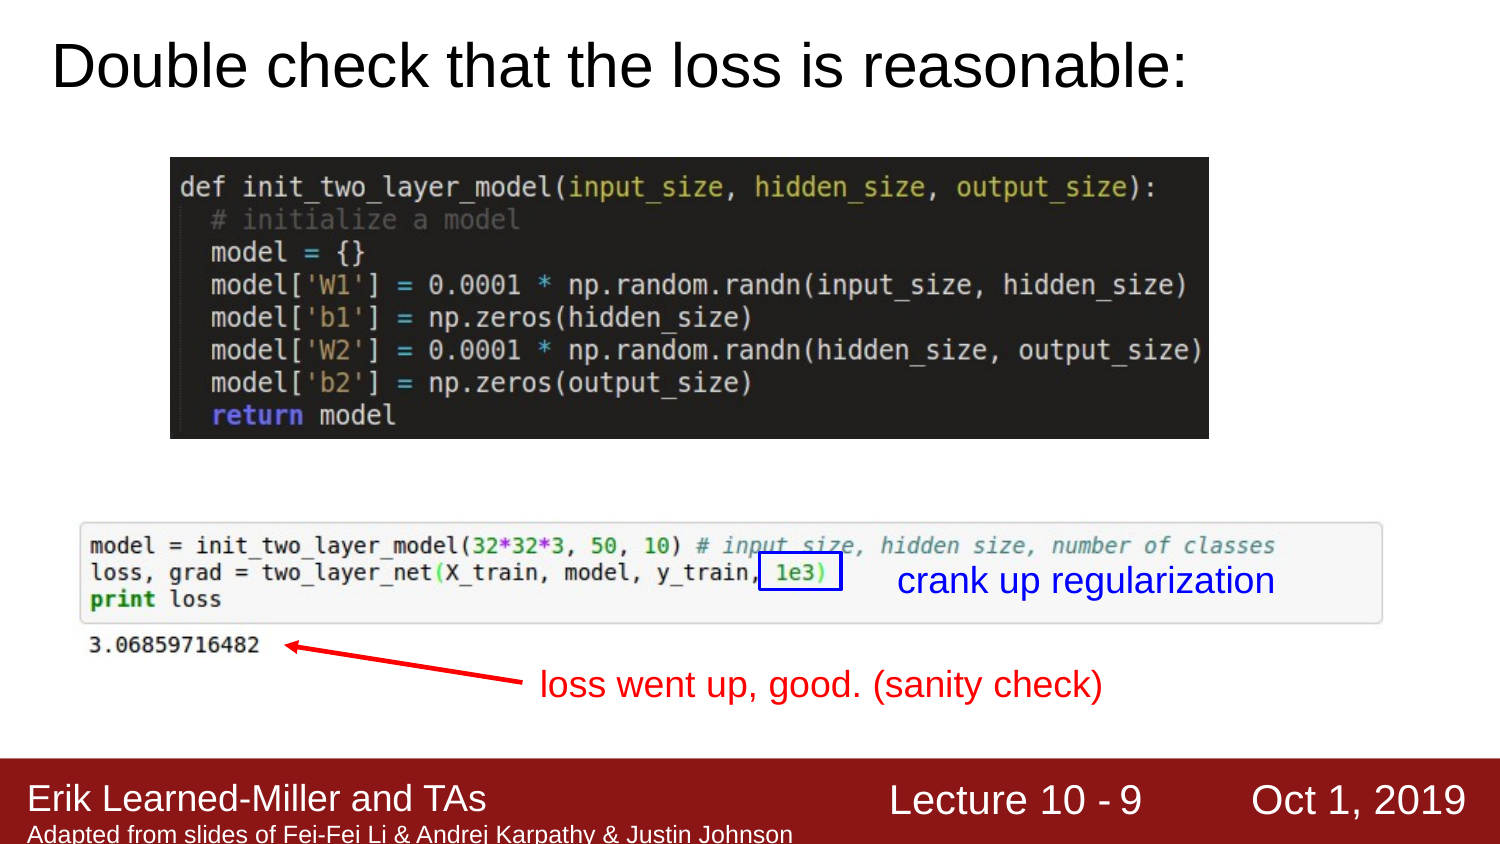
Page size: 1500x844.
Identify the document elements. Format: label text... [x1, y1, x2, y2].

picture [71, 519, 1388, 660]
text_box loss went up, good. (sanity check) [524, 644, 1464, 730]
slide_number ‹#› [1104, 765, 1230, 831]
picture [170, 157, 1209, 439]
text_box Double check that the loss is reasonable: [36, 9, 1482, 82]
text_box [283, 644, 523, 683]
